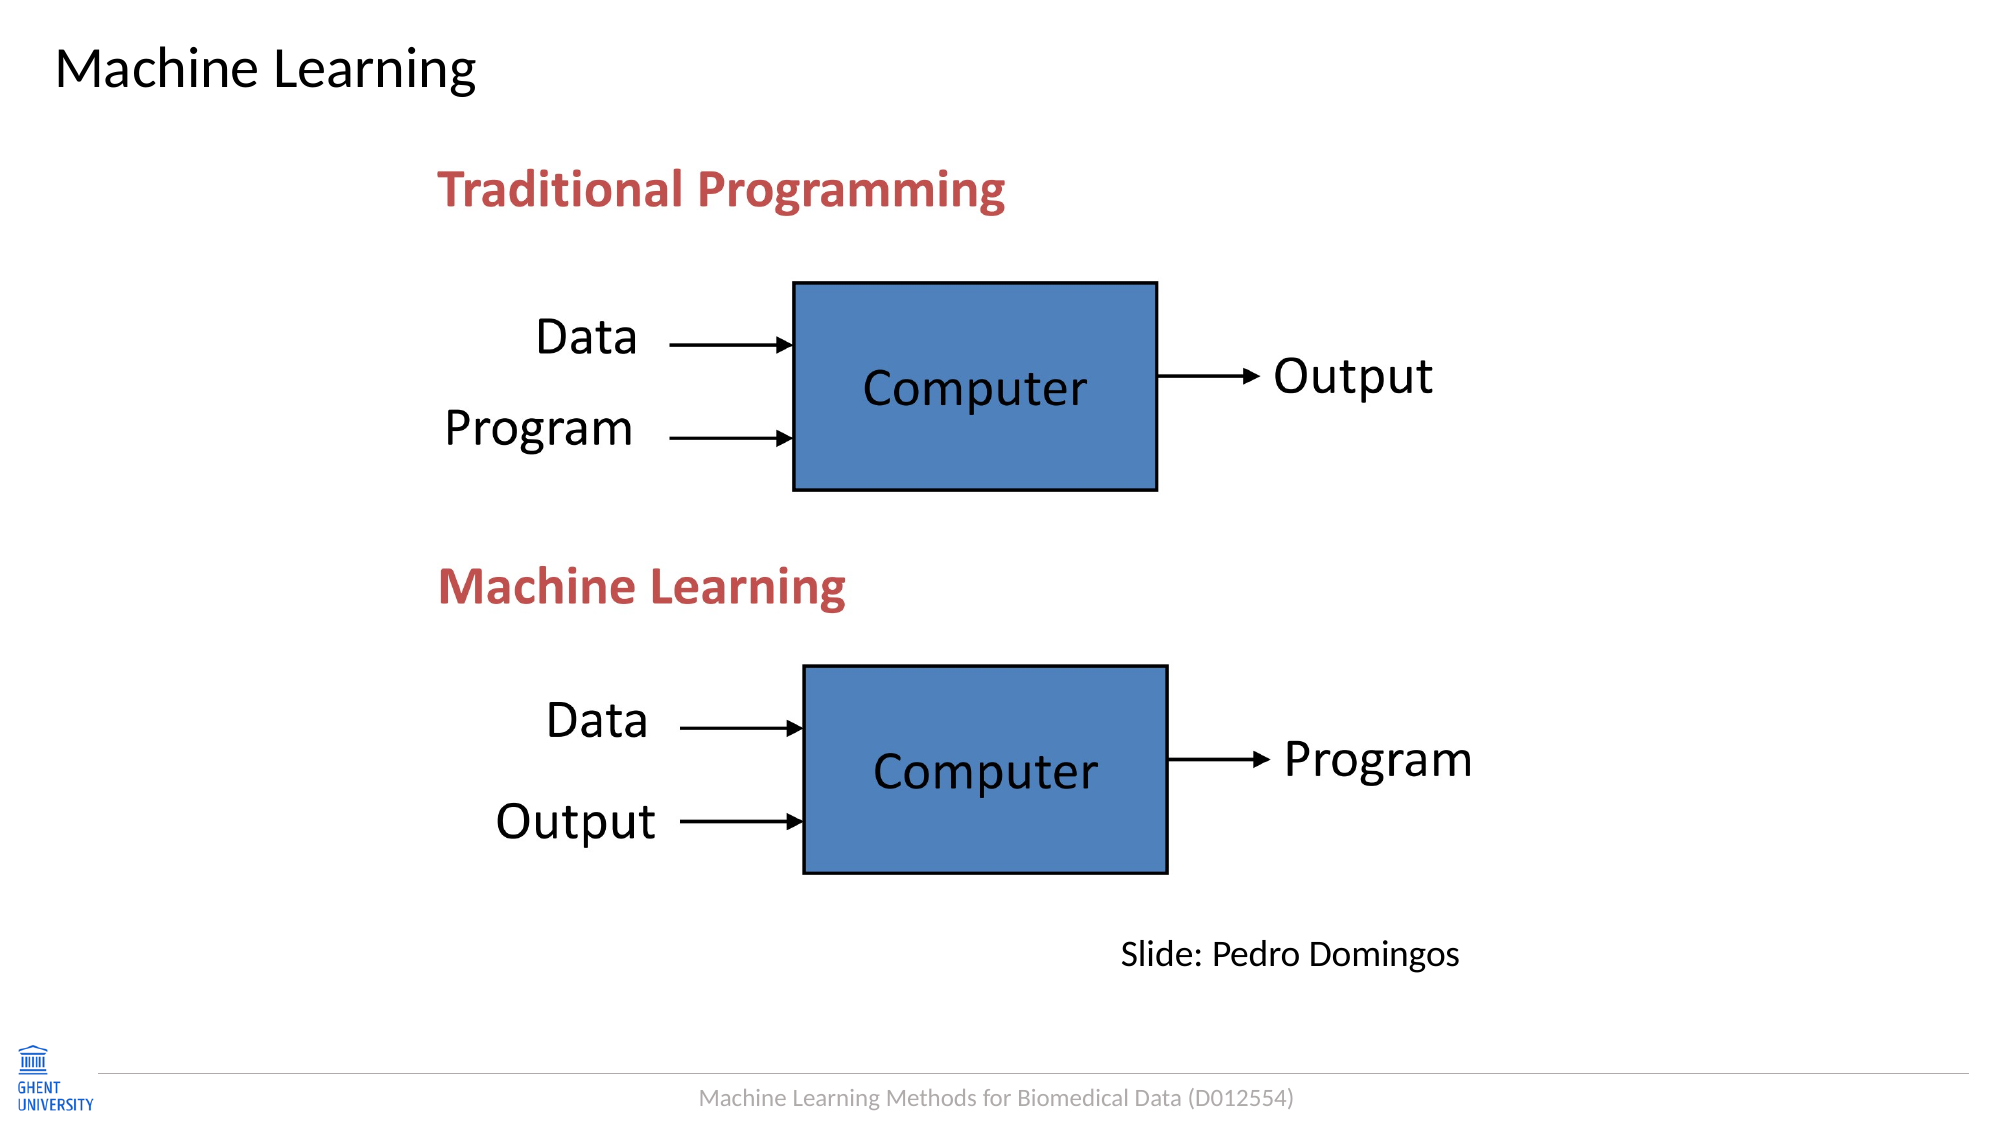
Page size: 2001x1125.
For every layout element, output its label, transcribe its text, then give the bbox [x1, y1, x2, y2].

picture [437, 168, 1470, 875]
text_box Machine Learning Methods for Biomedical Data (D012554) [10, 1074, 1990, 1120]
text_box Machine Learning [39, 21, 1967, 107]
picture [10, 1031, 101, 1118]
text_box Slide: Pedro Domingos [1118, 927, 1466, 975]
